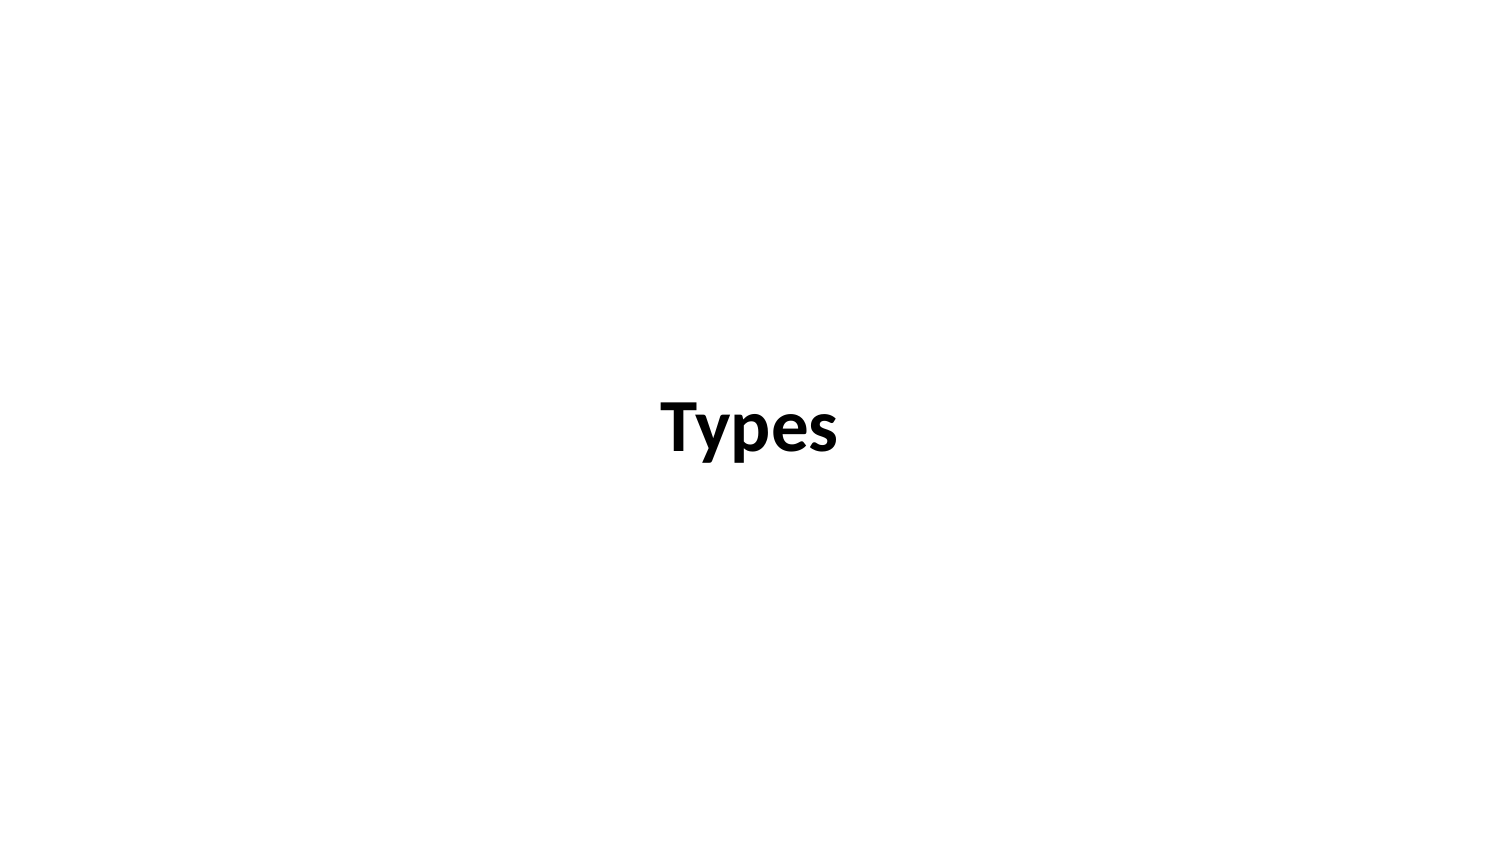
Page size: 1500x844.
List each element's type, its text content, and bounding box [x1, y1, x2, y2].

title Types [51, 352, 1449, 491]
